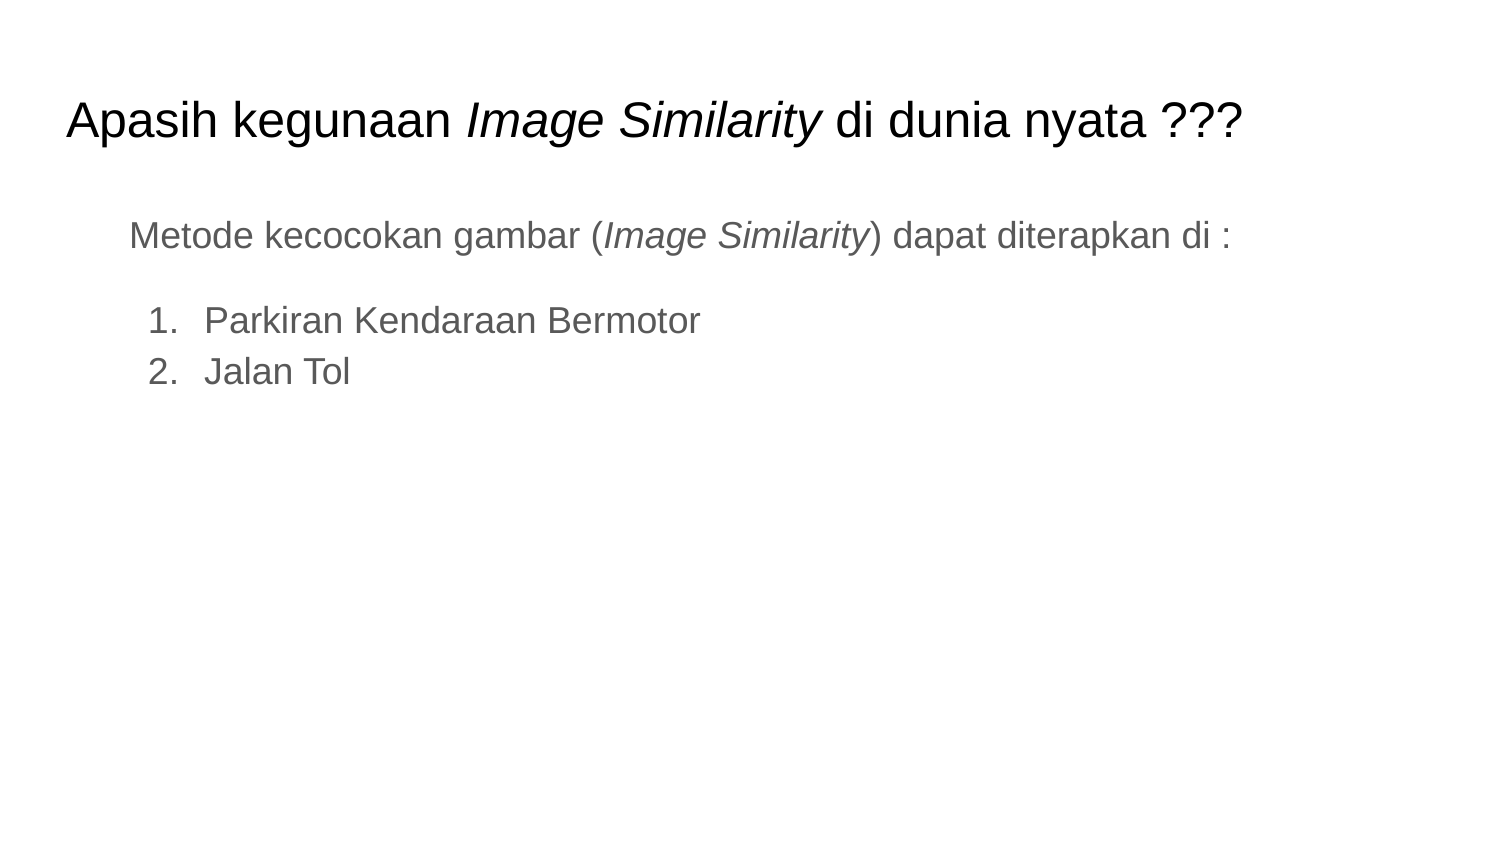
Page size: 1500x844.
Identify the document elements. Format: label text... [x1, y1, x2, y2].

list Metode kecocokan gambar (Image Similarity) dapat diterapkan di : Parkiran Kendaraan Bermotor Jalan Tol [114, 189, 1449, 750]
title Apasih kegunaan Image Similarity di dunia nyata ??? [51, 72, 1449, 167]
